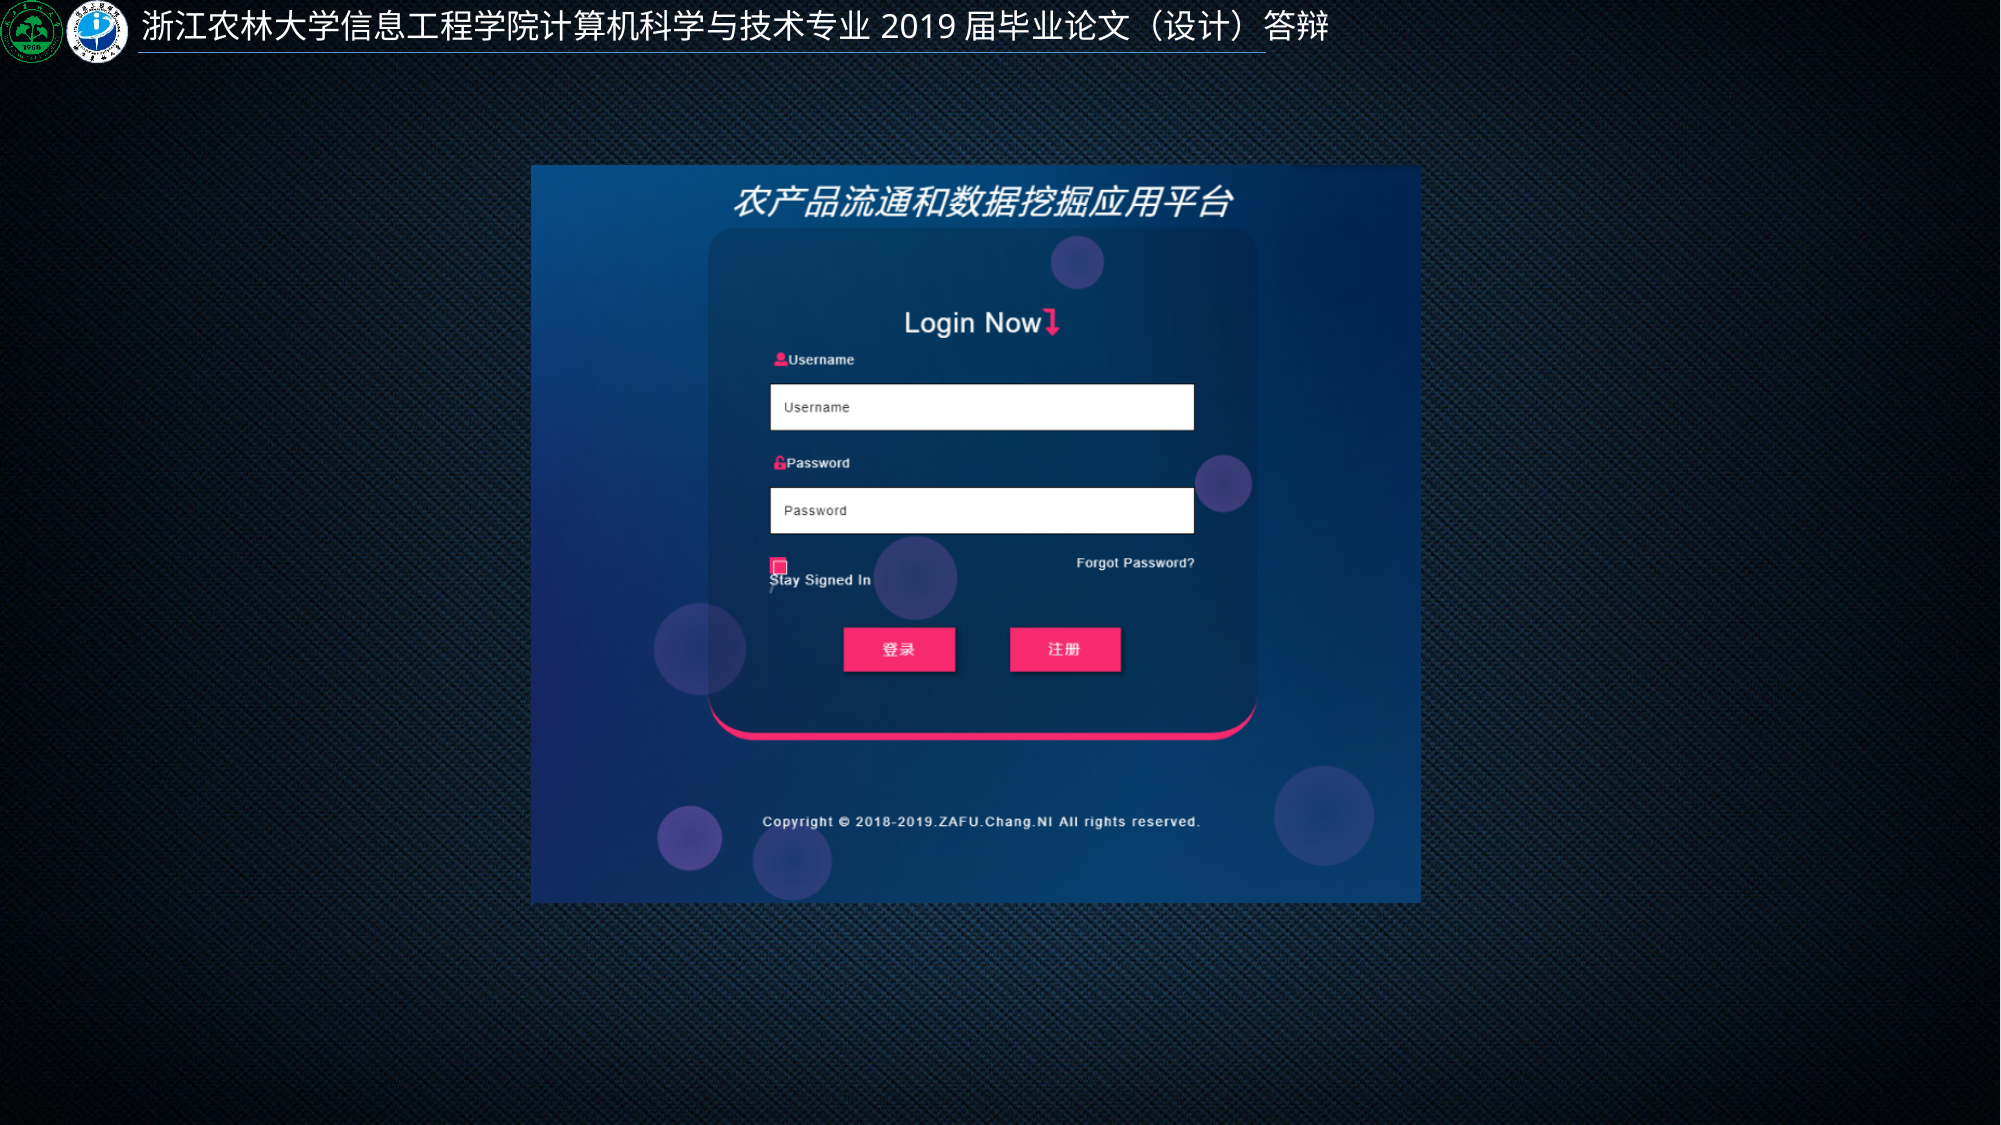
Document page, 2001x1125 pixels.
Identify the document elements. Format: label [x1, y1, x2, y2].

picture [0, 0, 2001, 1125]
text_box [0, 0, 1346, 66]
